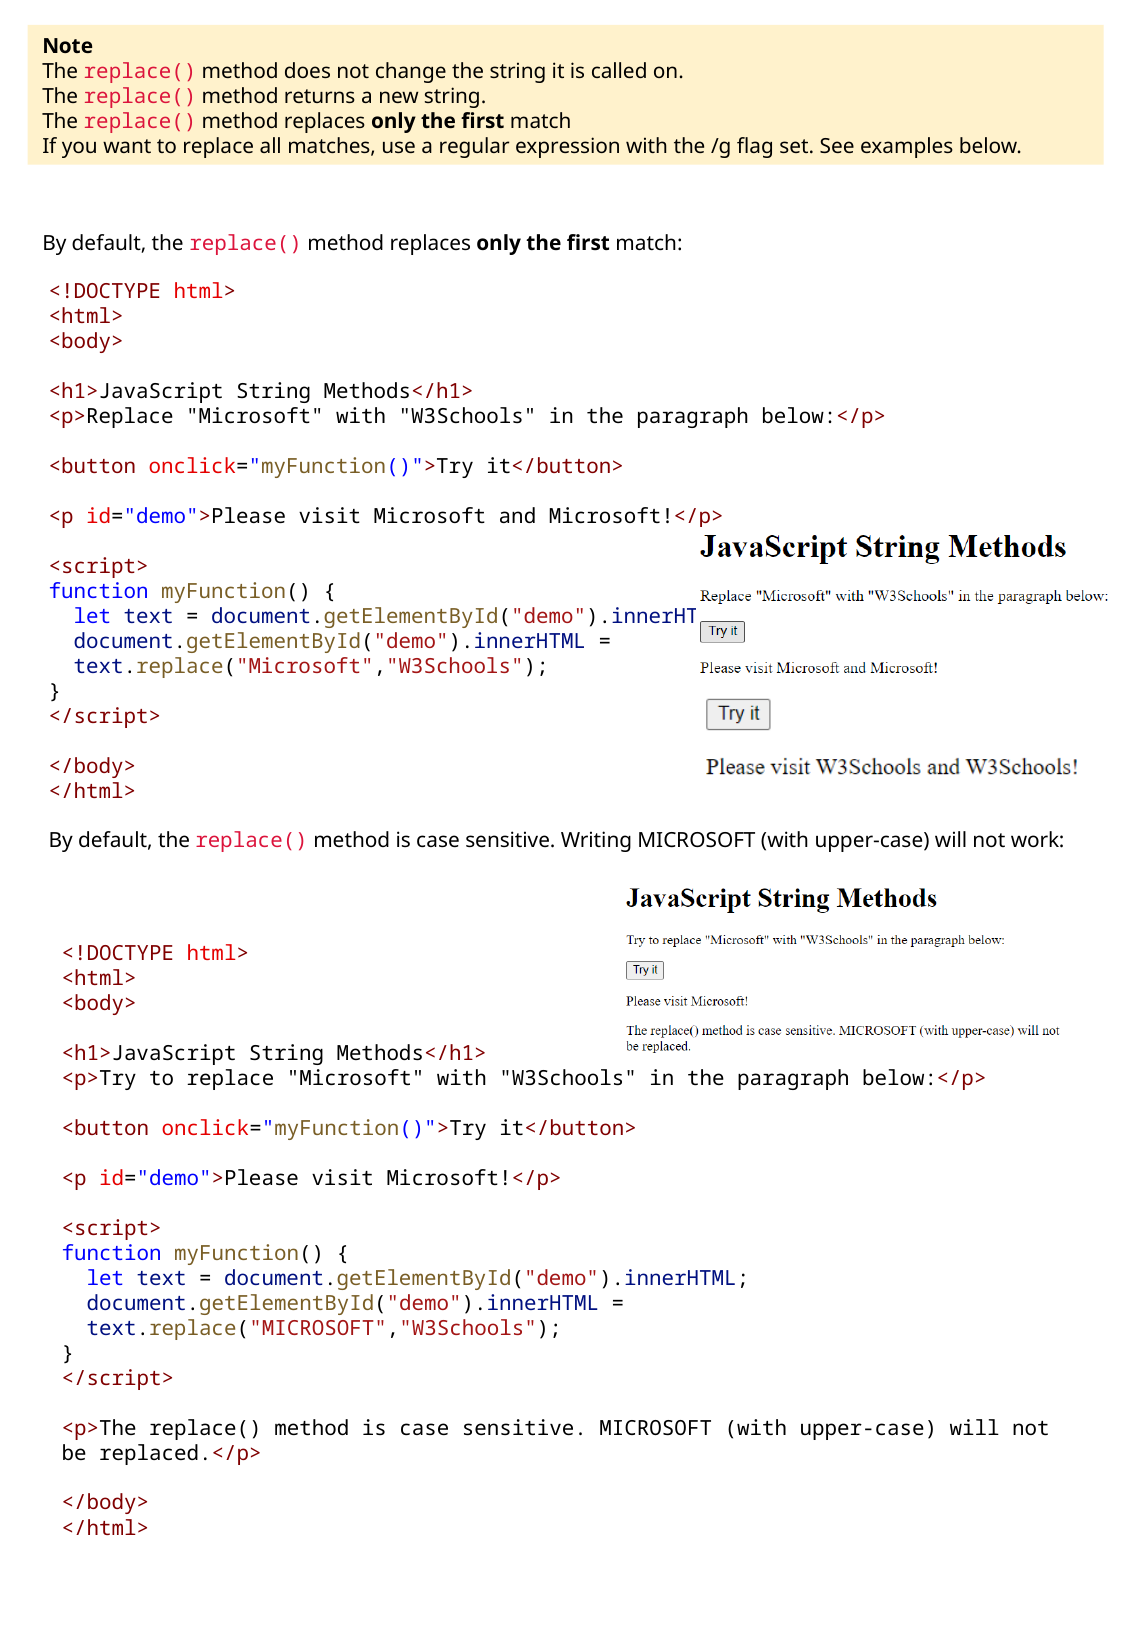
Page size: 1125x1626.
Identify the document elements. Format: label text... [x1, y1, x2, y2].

picture [695, 527, 1125, 787]
text_box <!DOCTYPE html> <html> <body> <h1>JavaScript String Methods</h1> <p>Try to replace "Microsoft" with "W3Schools" in the paragraph below:</p> <button onclick="myFunction()">Try it</button> <p id="demo">Please visit Microsoft!</p> <script> function myFunction() { let text = document.getElementById("demo").innerHTML; document.getElementById("demo").innerHTML = text.replace("MICROSOFT","W3Schools"); } </script> <p>The replace() method is case sensitive. MICROSOFT (with upper-case) will not be replaced.</p> </body> </html> [46, 932, 1086, 1547]
picture [621, 884, 1066, 1065]
text_box By default, the replace() method is case sensitive. Writing MICROSOFT (with upper-case) will not work: [33, 819, 1086, 860]
text_box By default, the replace() method replaces only the first match: [27, 222, 807, 312]
text_box <!DOCTYPE html> <html> <body> <h1>JavaScript String Methods</h1> <p>Replace "Microsoft" with "W3Schools" in the paragraph below:</p> <button onclick="myFunction()">Try it</button> <p id="demo">Please visit Microsoft and Microsoft!</p> <script> function myFunction() { let text = document.getElementById("demo").innerHTML; document.getElementById("demo").innerHTML = text.replace("Microsoft","W3Schools"); } </script> </body> </html> [33, 270, 1104, 810]
text_box Note The replace() method does not change the string it is called on. The replace() method returns a new string. The replace() method replaces only the first match If you want to replace all matches, use a regular expression with the /g flag set. See examples below. [27, 24, 1104, 165]
